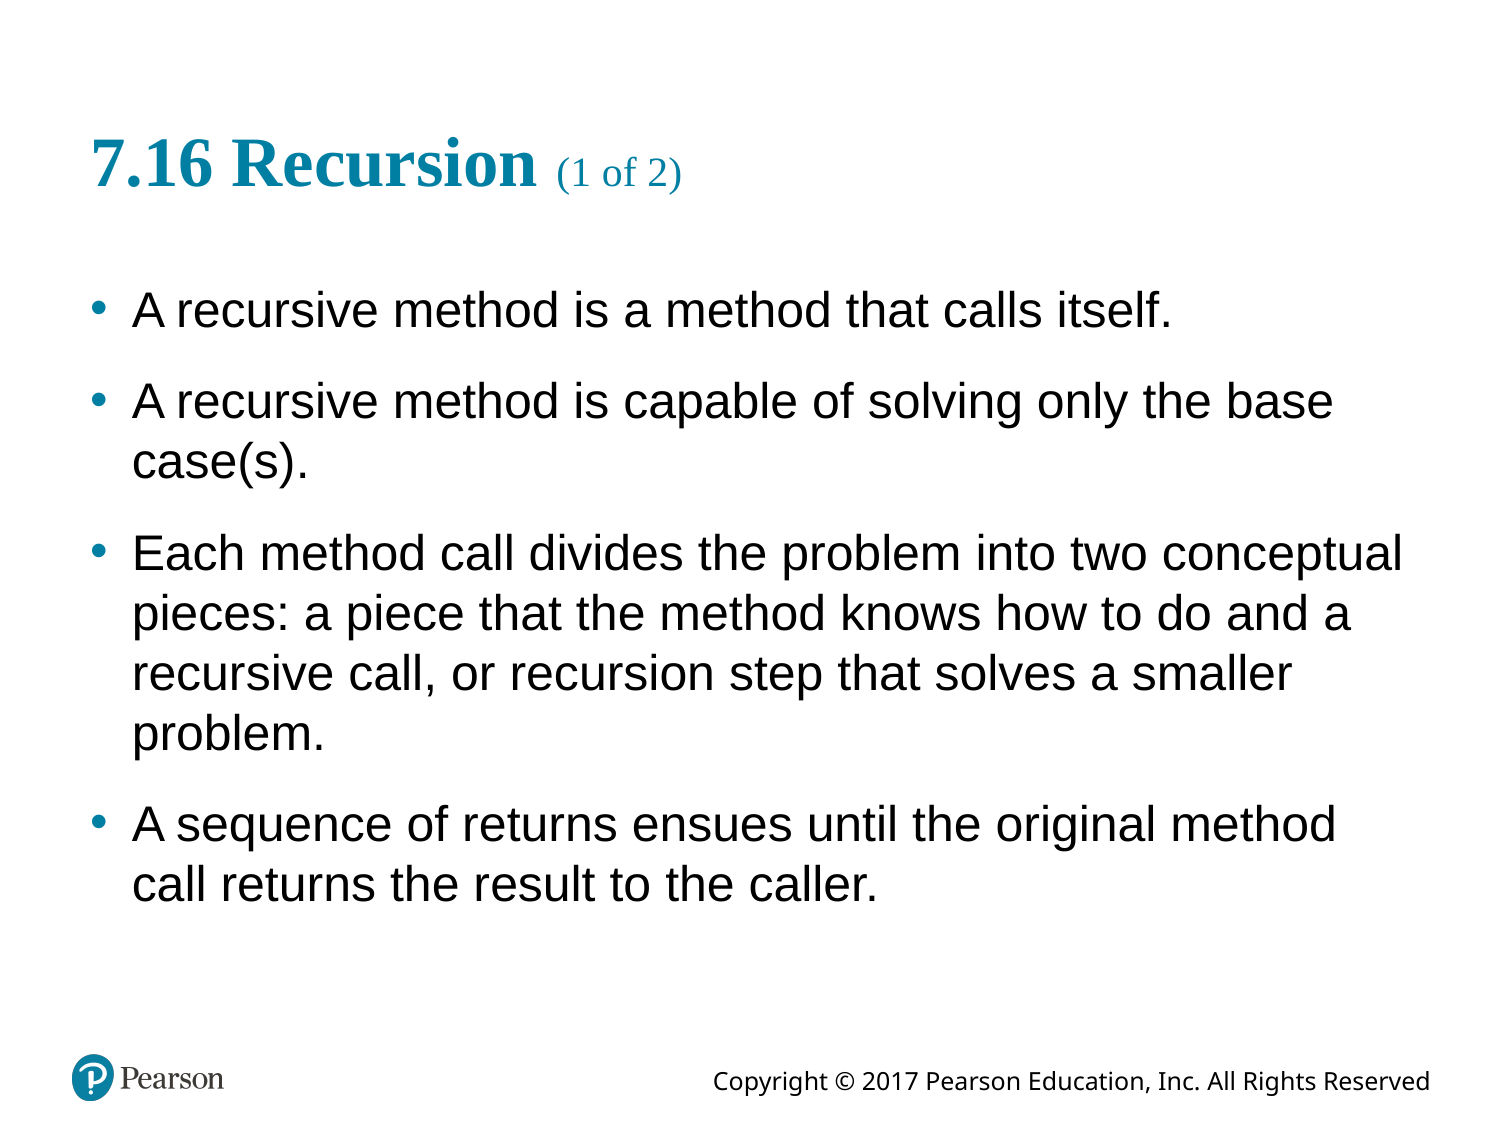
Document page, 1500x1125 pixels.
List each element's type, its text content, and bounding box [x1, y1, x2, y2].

title 7.16 Recursion (1 of 2) [75, 35, 1425, 216]
picture [80, 1063, 106, 1088]
picture [72, 1087, 83, 1101]
list A recursive method is a method that calls itself. A recursive method is capable of solving only the base case(s). Each method call divides the problem into two conceptual pieces: a piece that the method knows how to do and a recursive call, or recursion step that solves a smaller problem. A sequence of returns ensues until the original method call returns the result to the caller. [75, 262, 1425, 1005]
picture [72, 1054, 88, 1070]
picture [98, 1054, 224, 1101]
